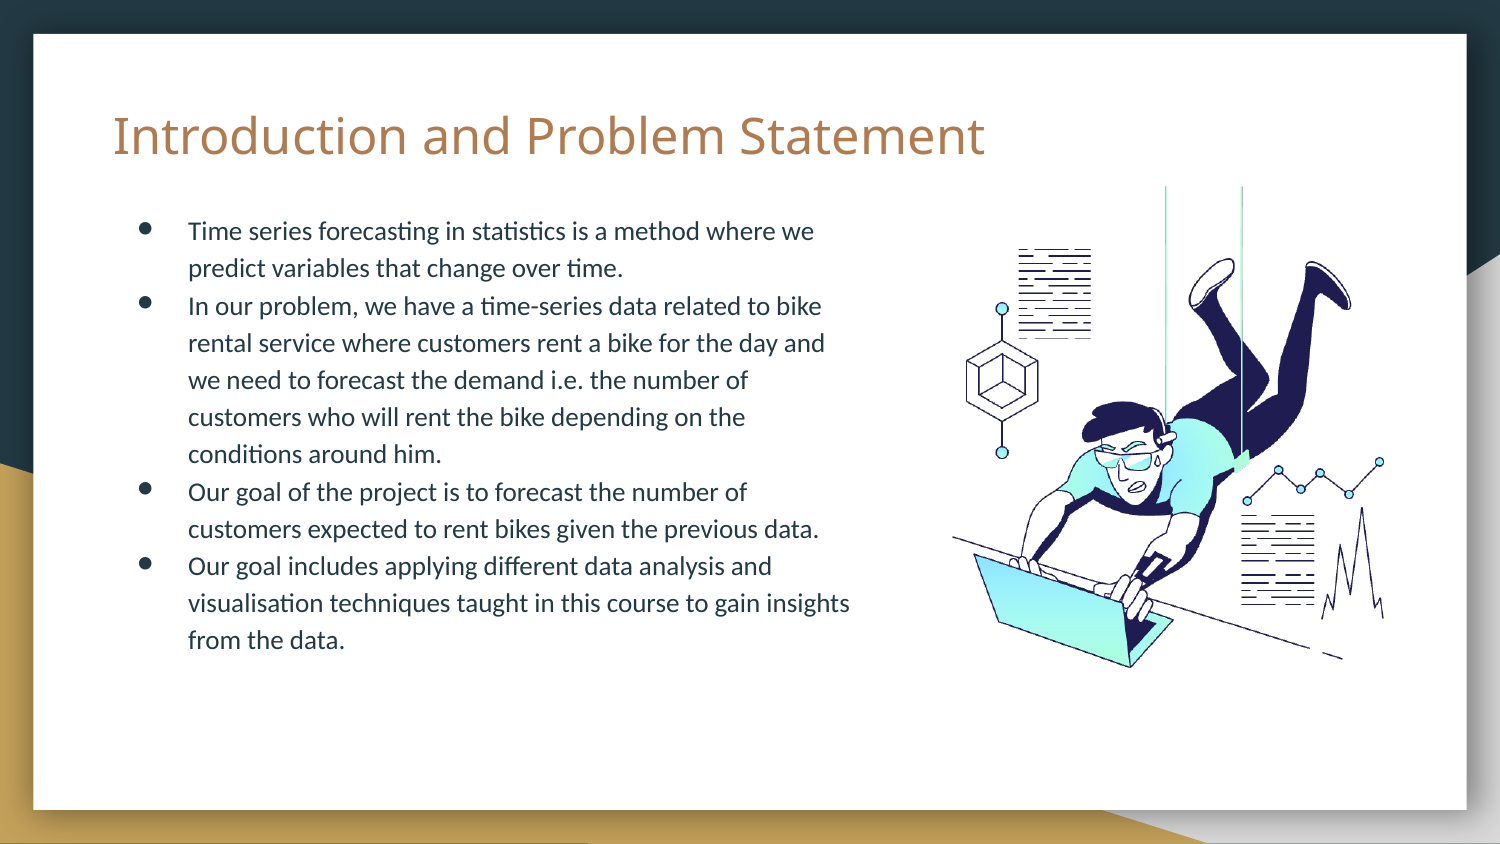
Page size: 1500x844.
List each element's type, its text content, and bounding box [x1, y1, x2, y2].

picture [952, 185, 1385, 669]
title Introduction and Problem Statement [98, 89, 1024, 187]
list Time series forecasting in statistics is a method where we predict variables that change over time. In our problem, we have a time-series data related to bike rental service where customers rent a bike for the day and we need to forecast the demand i.e. the number of customers who will rent the bike depending on the conditions around him. Our goal of the project is to forecast the number of customers expected to rent bikes given the previous data. Our goal includes applying different data analysis and visualisation techniques taught in this course to gain insights from the data. [98, 193, 869, 709]
